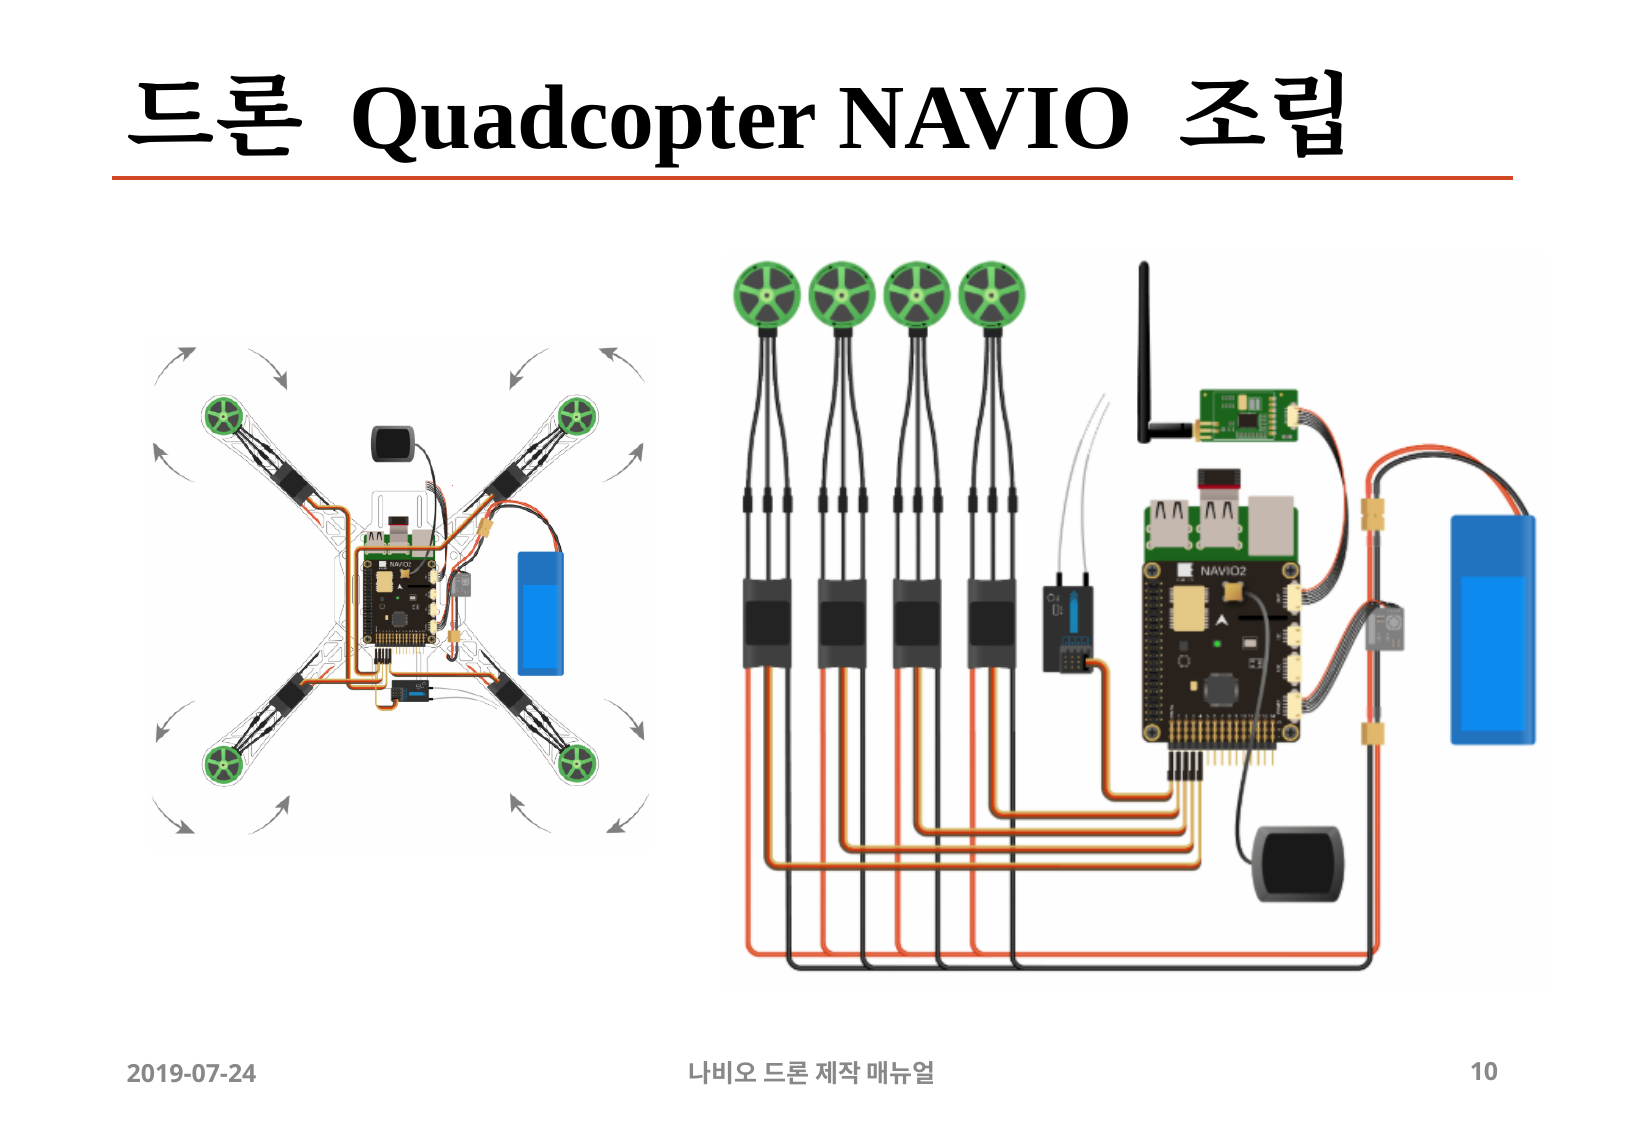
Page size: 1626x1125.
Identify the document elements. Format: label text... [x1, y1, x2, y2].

picture [147, 337, 655, 850]
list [726, 250, 1546, 994]
title 드론 Quadcopter NAVIO 조립 [111, 59, 1514, 179]
slide_number 10 [1433, 1042, 1514, 1103]
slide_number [111, 1042, 303, 1103]
footer 나비오 드론 제작 매뉴얼 [538, 1042, 1087, 1103]
